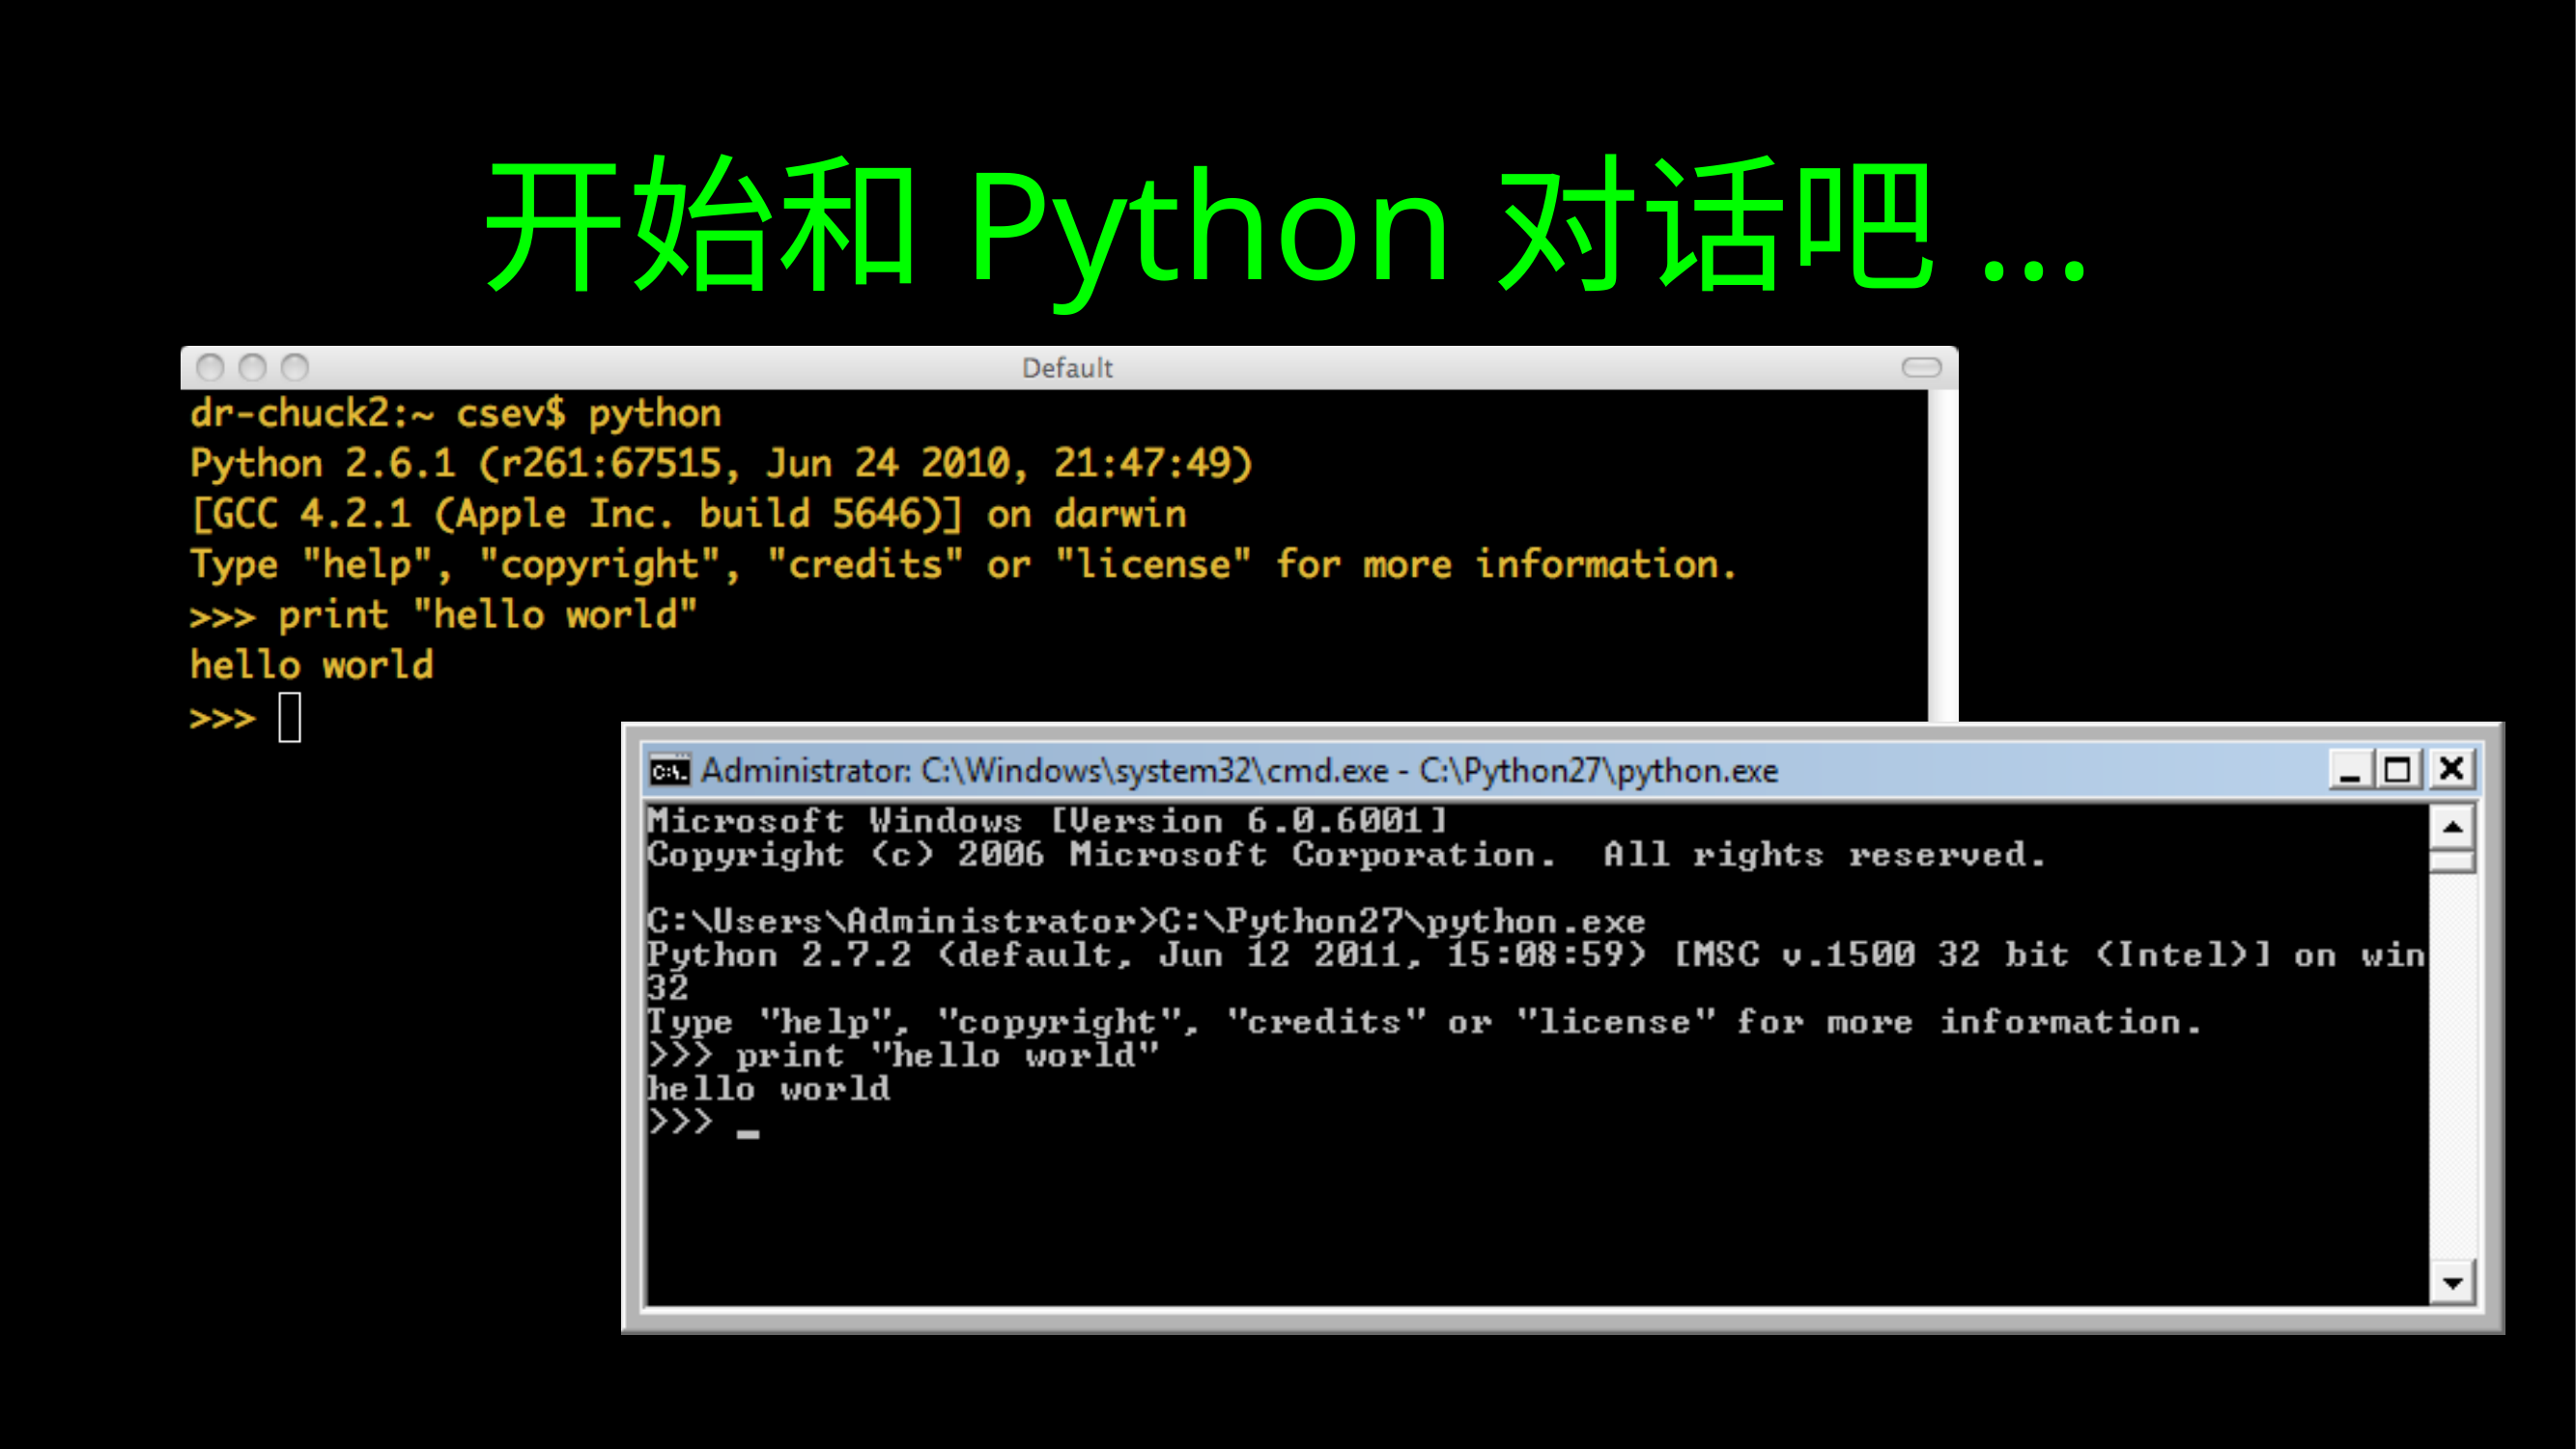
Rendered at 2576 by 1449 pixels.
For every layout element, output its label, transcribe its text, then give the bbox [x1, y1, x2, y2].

title 开始和Python对话吧... [183, 38, 2391, 403]
picture [181, 346, 2505, 1335]
